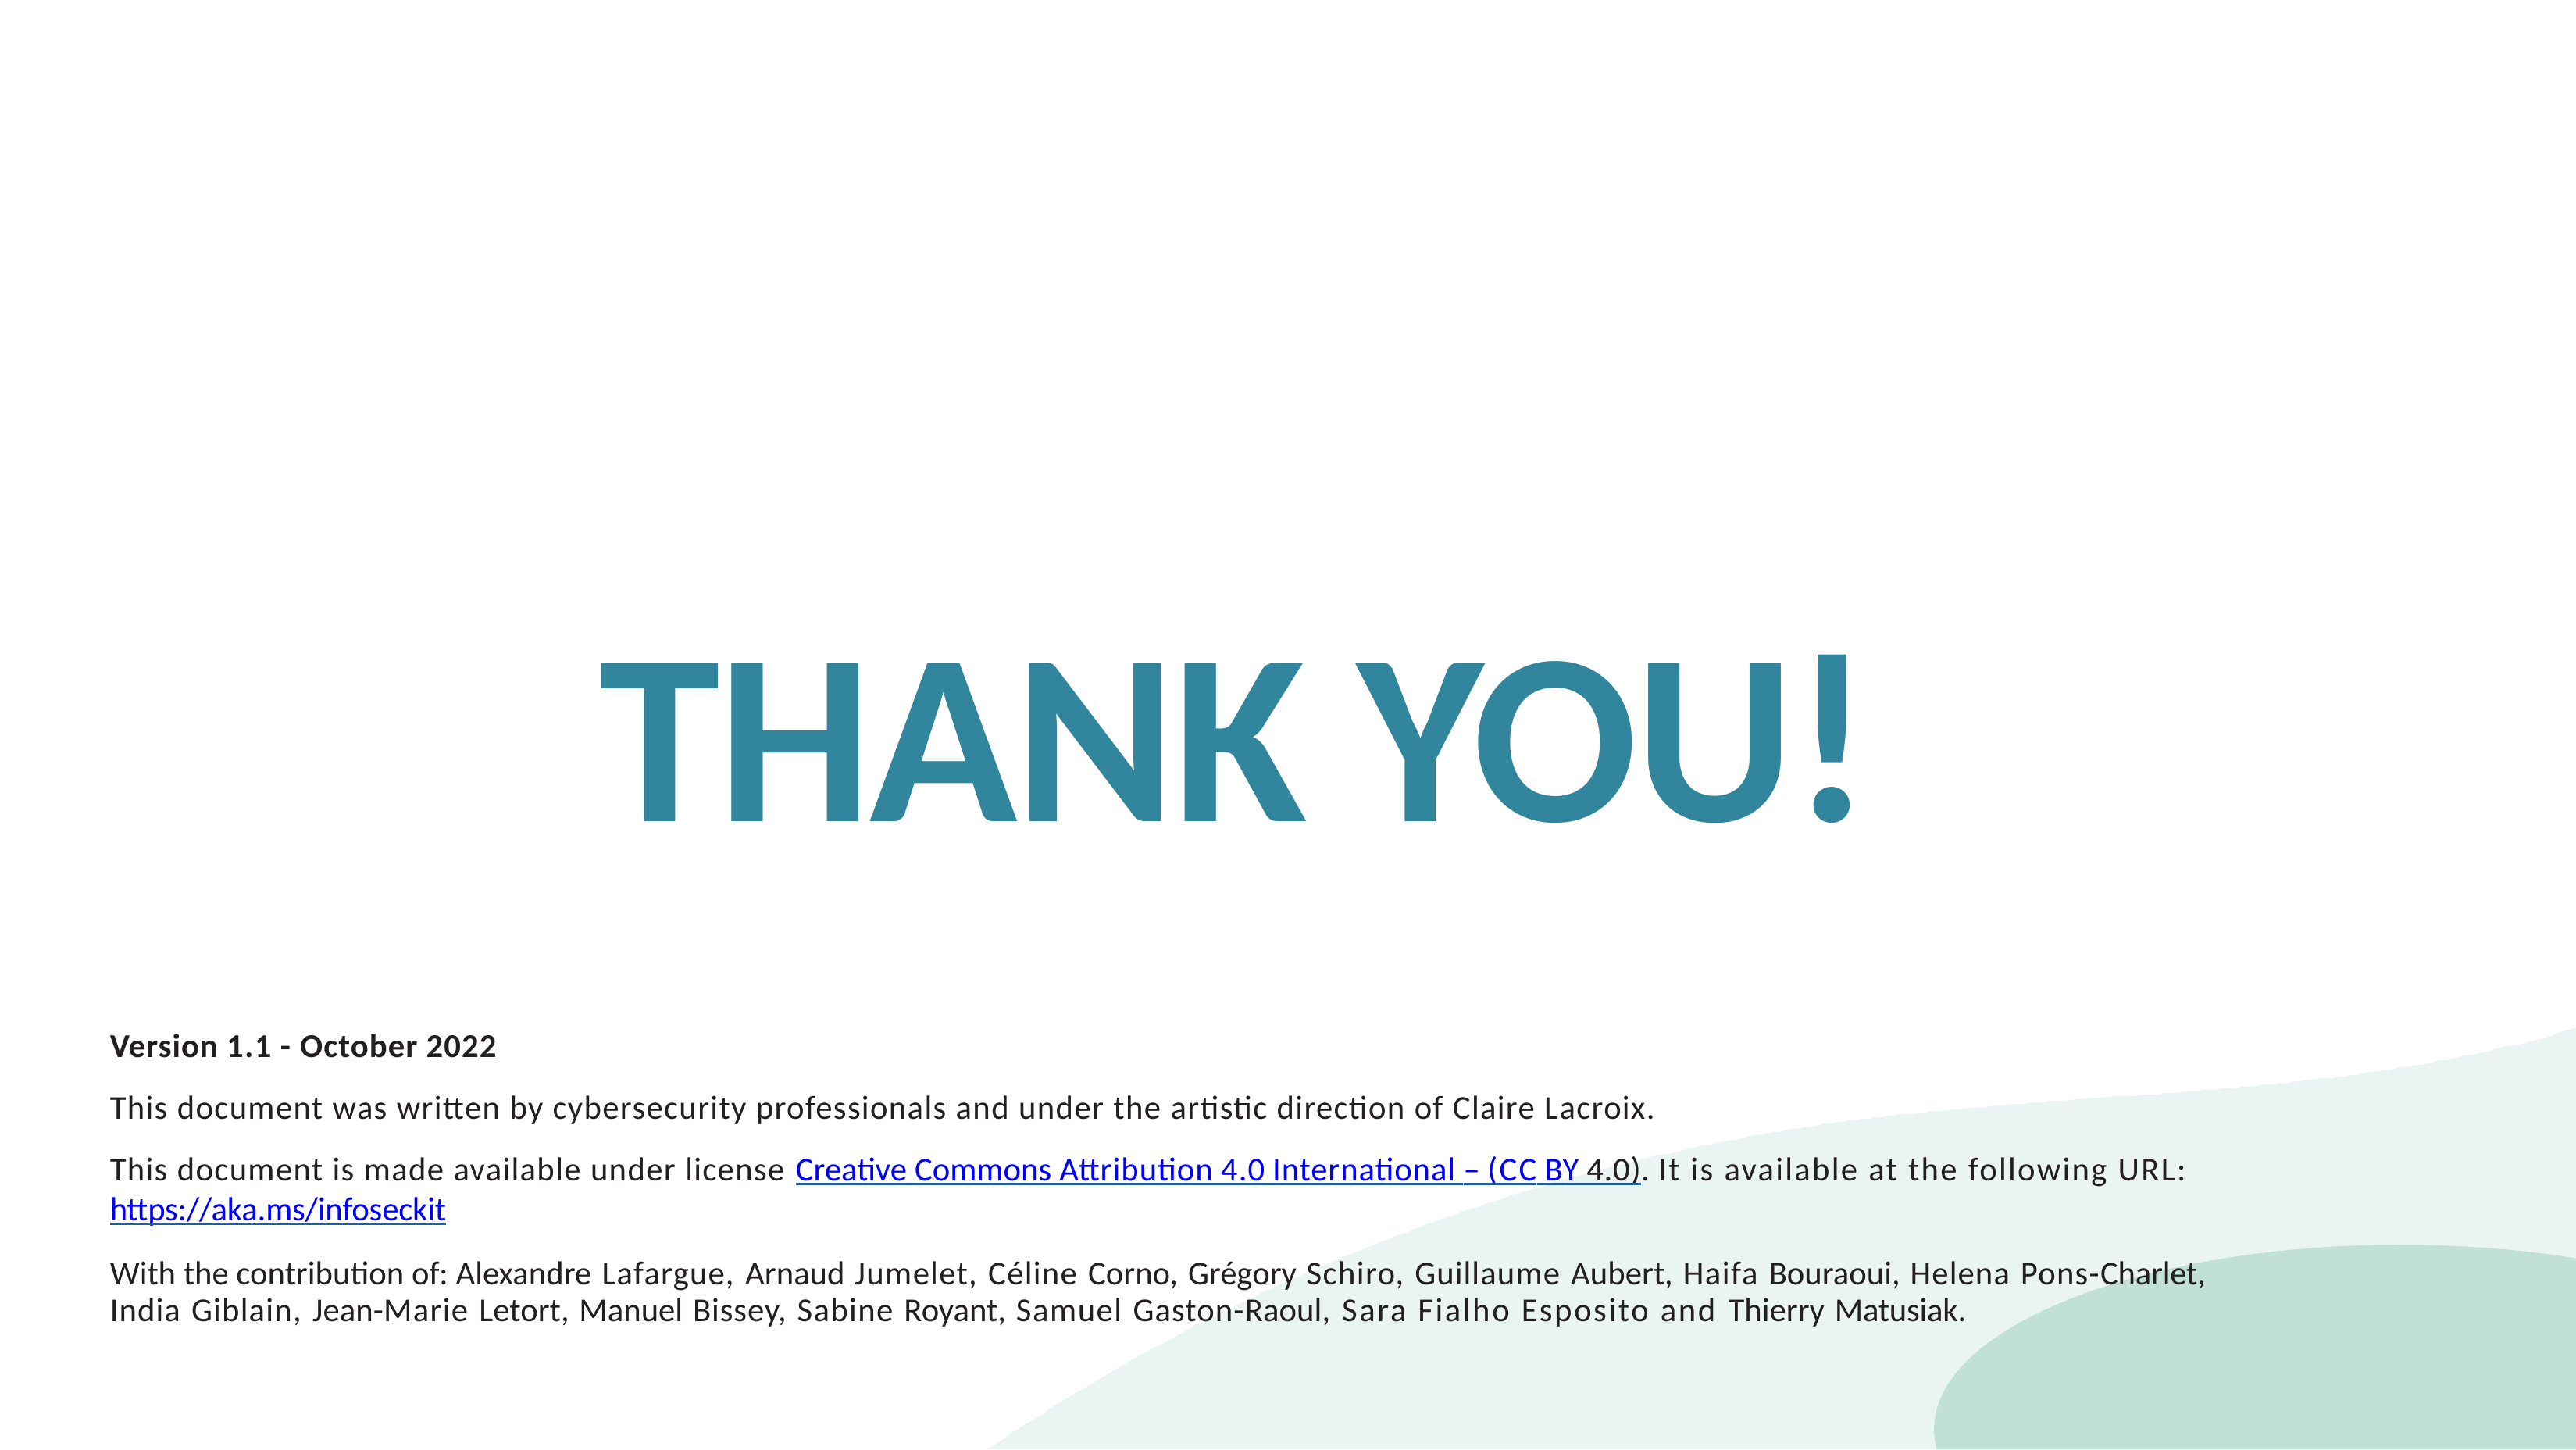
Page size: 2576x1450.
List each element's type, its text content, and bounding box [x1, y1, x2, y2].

text_box THANK YOU! [598, 575, 1978, 871]
text_box Version 1.1 - October 2022 This document was written by cybersecurity professionals and under the artistic direction of Claire Lacroix. This document is made available under license Creative Commons Attribution 4.0 International – (CC BY 4.0). It is available at the following URL: https://aka.ms/infoseckit With the contribution of: Alexandre Lafargue, Arnaud Jumelet, Céline Corno, Grégory Schiro, Guillaume Aubert, Haifa Bouraoui, Helena Pons-Charlet, India Giblain, Jean-Marie Letort, Manuel Bissey, Sabine Royant, Samuel Gaston-Raoul, Sara Fialho Esposito and Thierry Matusiak. [108, 1001, 2235, 1329]
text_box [987, 1027, 2576, 1450]
